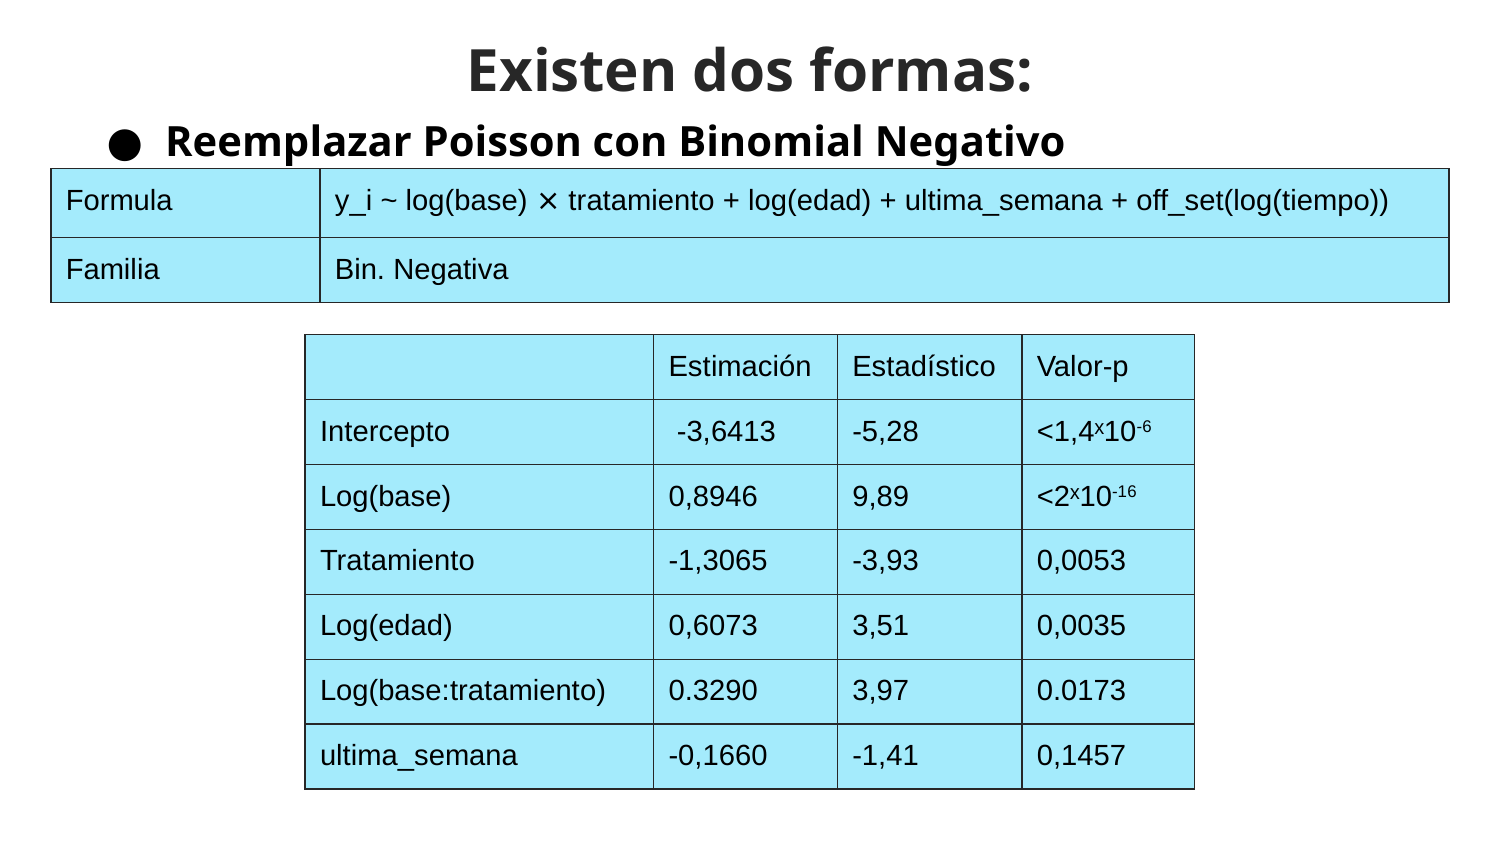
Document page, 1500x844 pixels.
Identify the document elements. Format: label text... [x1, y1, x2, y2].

table_cell 3,51 [838, 595, 1021, 659]
table_cell Bin. Negativa [321, 238, 1448, 302]
table_header Estadístico [838, 335, 1021, 399]
table_cell ultima_semana [306, 725, 653, 788]
table_header Formula [52, 169, 319, 237]
table_cell 0,8946 [654, 465, 837, 529]
table_cell 0,0035 [1023, 595, 1194, 659]
table_cell 3,97 [838, 660, 1021, 723]
table_header [306, 335, 653, 399]
table_cell 0,0053 [1023, 530, 1194, 594]
table_cell 0.3290 [654, 660, 837, 723]
table_cell <2ˣ10-16 [1023, 465, 1194, 529]
table_cell -1,3065 [654, 530, 837, 594]
table_cell -5,28 [838, 400, 1021, 464]
table_cell -1,41 [838, 725, 1021, 788]
table_cell 9,89 [838, 465, 1021, 529]
table_header y_i ~ log(base) ⨯ tratamiento + log(edad) + ultima_semana + off_set(log(tiempo)) [321, 169, 1448, 237]
table_cell Log(base) [306, 465, 653, 529]
table_cell Familia [52, 238, 319, 302]
title Existen dos formas: [75, 18, 1425, 118]
table_cell 0,6073 [654, 595, 837, 659]
table_cell 0,1457 [1023, 725, 1194, 788]
table_cell Log(edad) [306, 595, 653, 659]
table_cell Intercepto [306, 400, 653, 464]
table_cell 0.0173 [1023, 660, 1194, 723]
table_cell Log(base:tratamiento) [306, 660, 653, 723]
table_header Estimación [654, 335, 837, 399]
table_cell -0,1660 [654, 725, 837, 788]
table_cell -3,93 [838, 530, 1021, 594]
table_header Valor-p [1023, 335, 1194, 399]
table_cell -3,6413 [654, 400, 837, 464]
table_cell <1,4ˣ10-6 [1023, 400, 1194, 464]
text_box Reemplazar Poisson con Binomial Negativo [74, 99, 1103, 168]
table_cell Tratamiento [306, 530, 653, 594]
